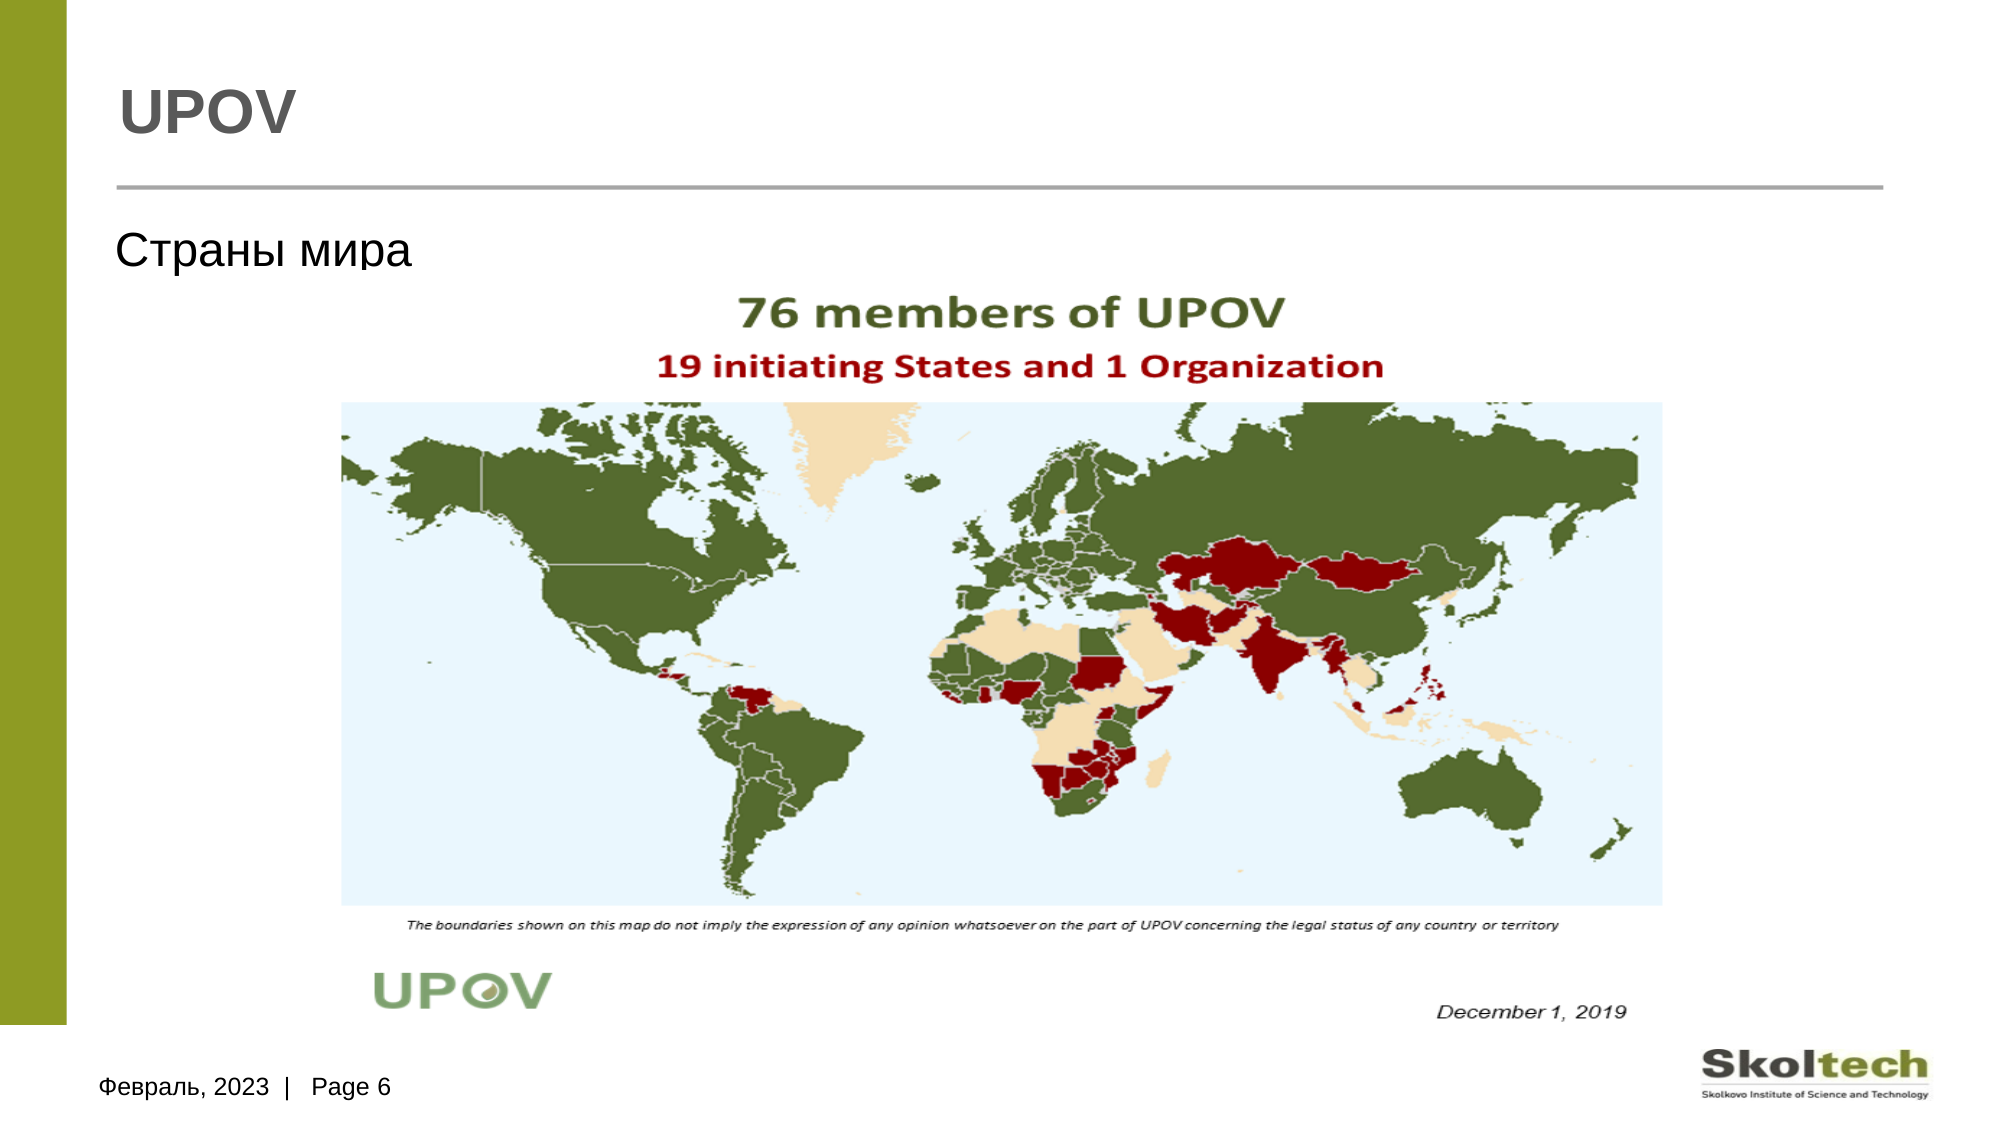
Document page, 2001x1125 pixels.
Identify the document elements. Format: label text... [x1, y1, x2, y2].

picture [1700, 1049, 1934, 1101]
list Страны мира [99, 212, 1680, 888]
slide_number Февраль, 2023 | Page 6 [83, 1062, 540, 1125]
picture [306, 270, 1694, 1051]
title UPOV [104, 46, 1650, 163]
